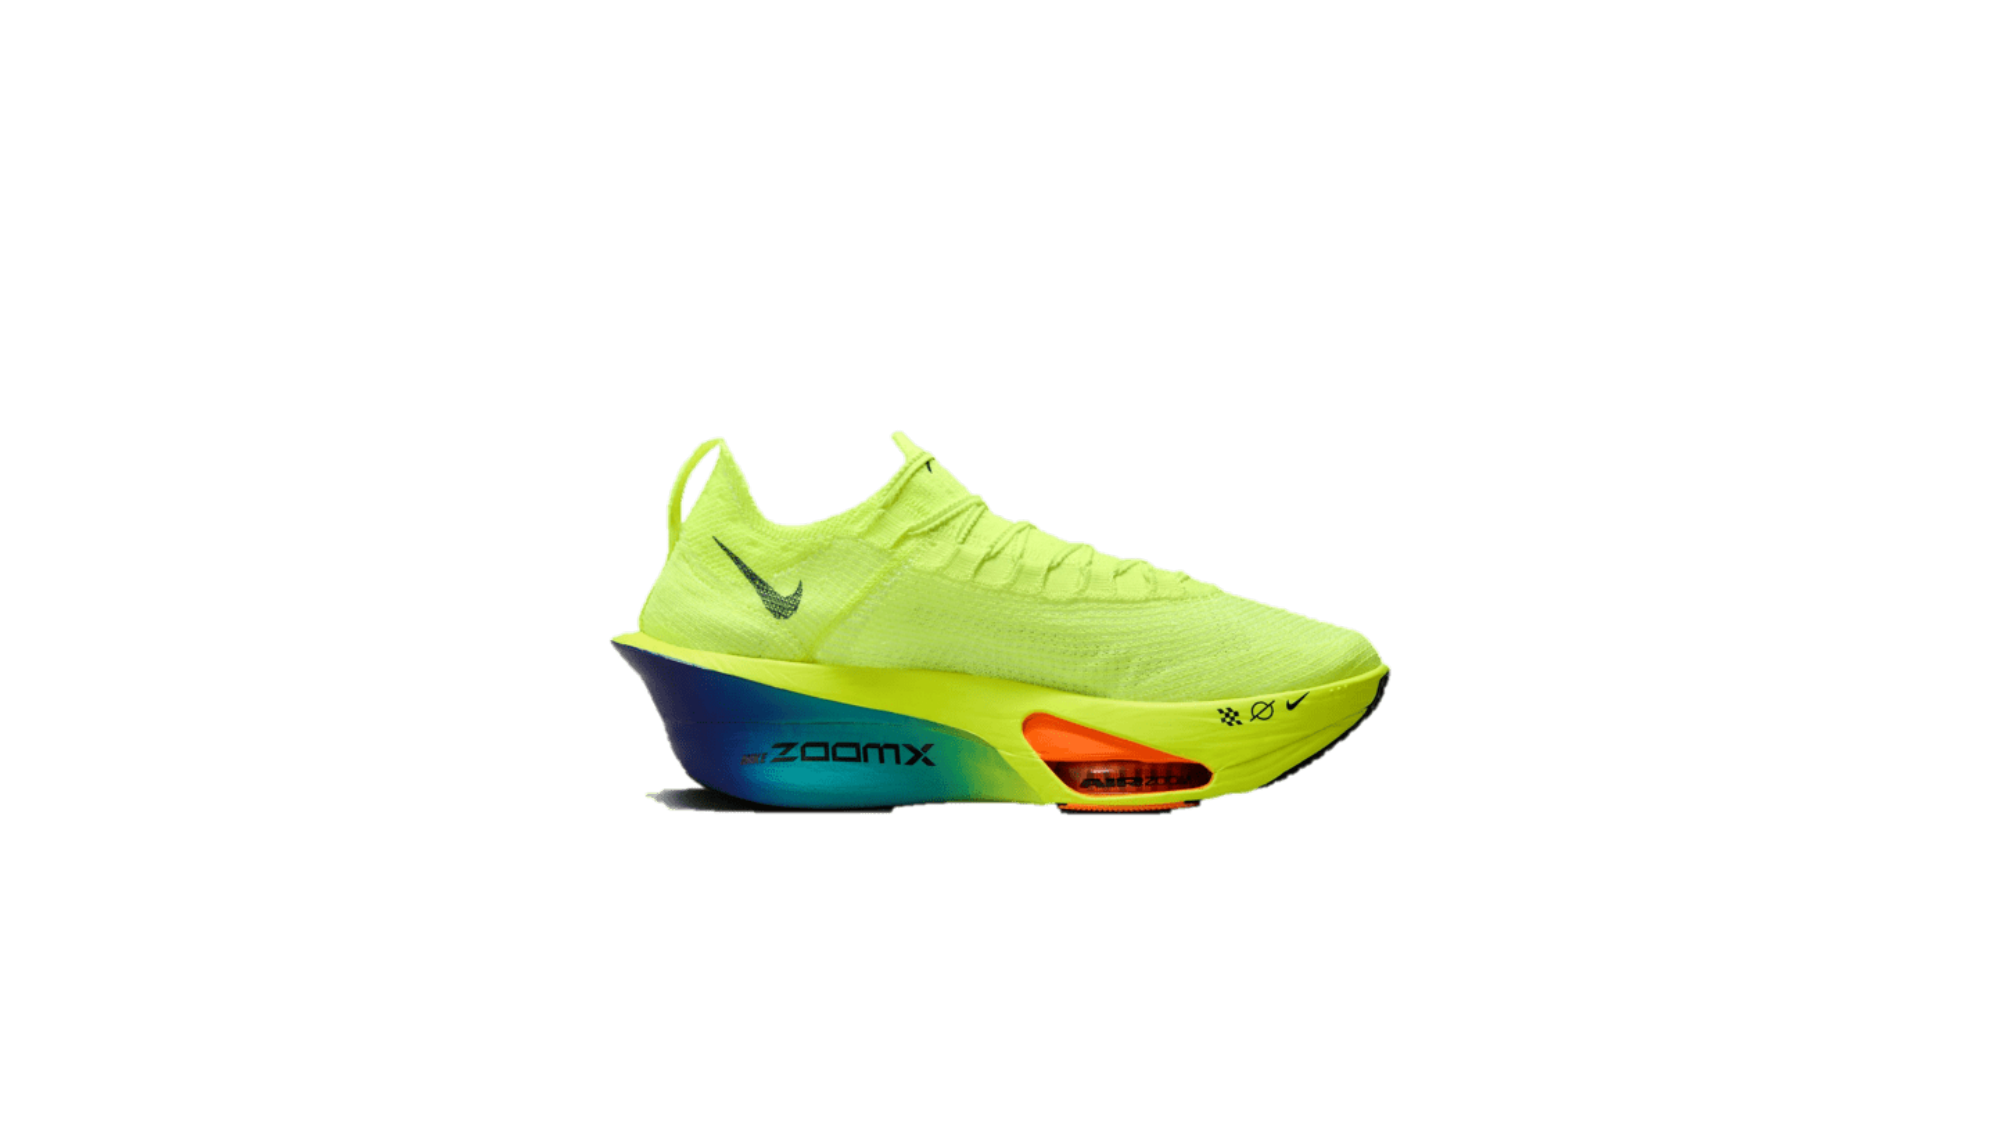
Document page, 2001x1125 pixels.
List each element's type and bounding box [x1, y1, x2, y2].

picture [549, 352, 1450, 910]
